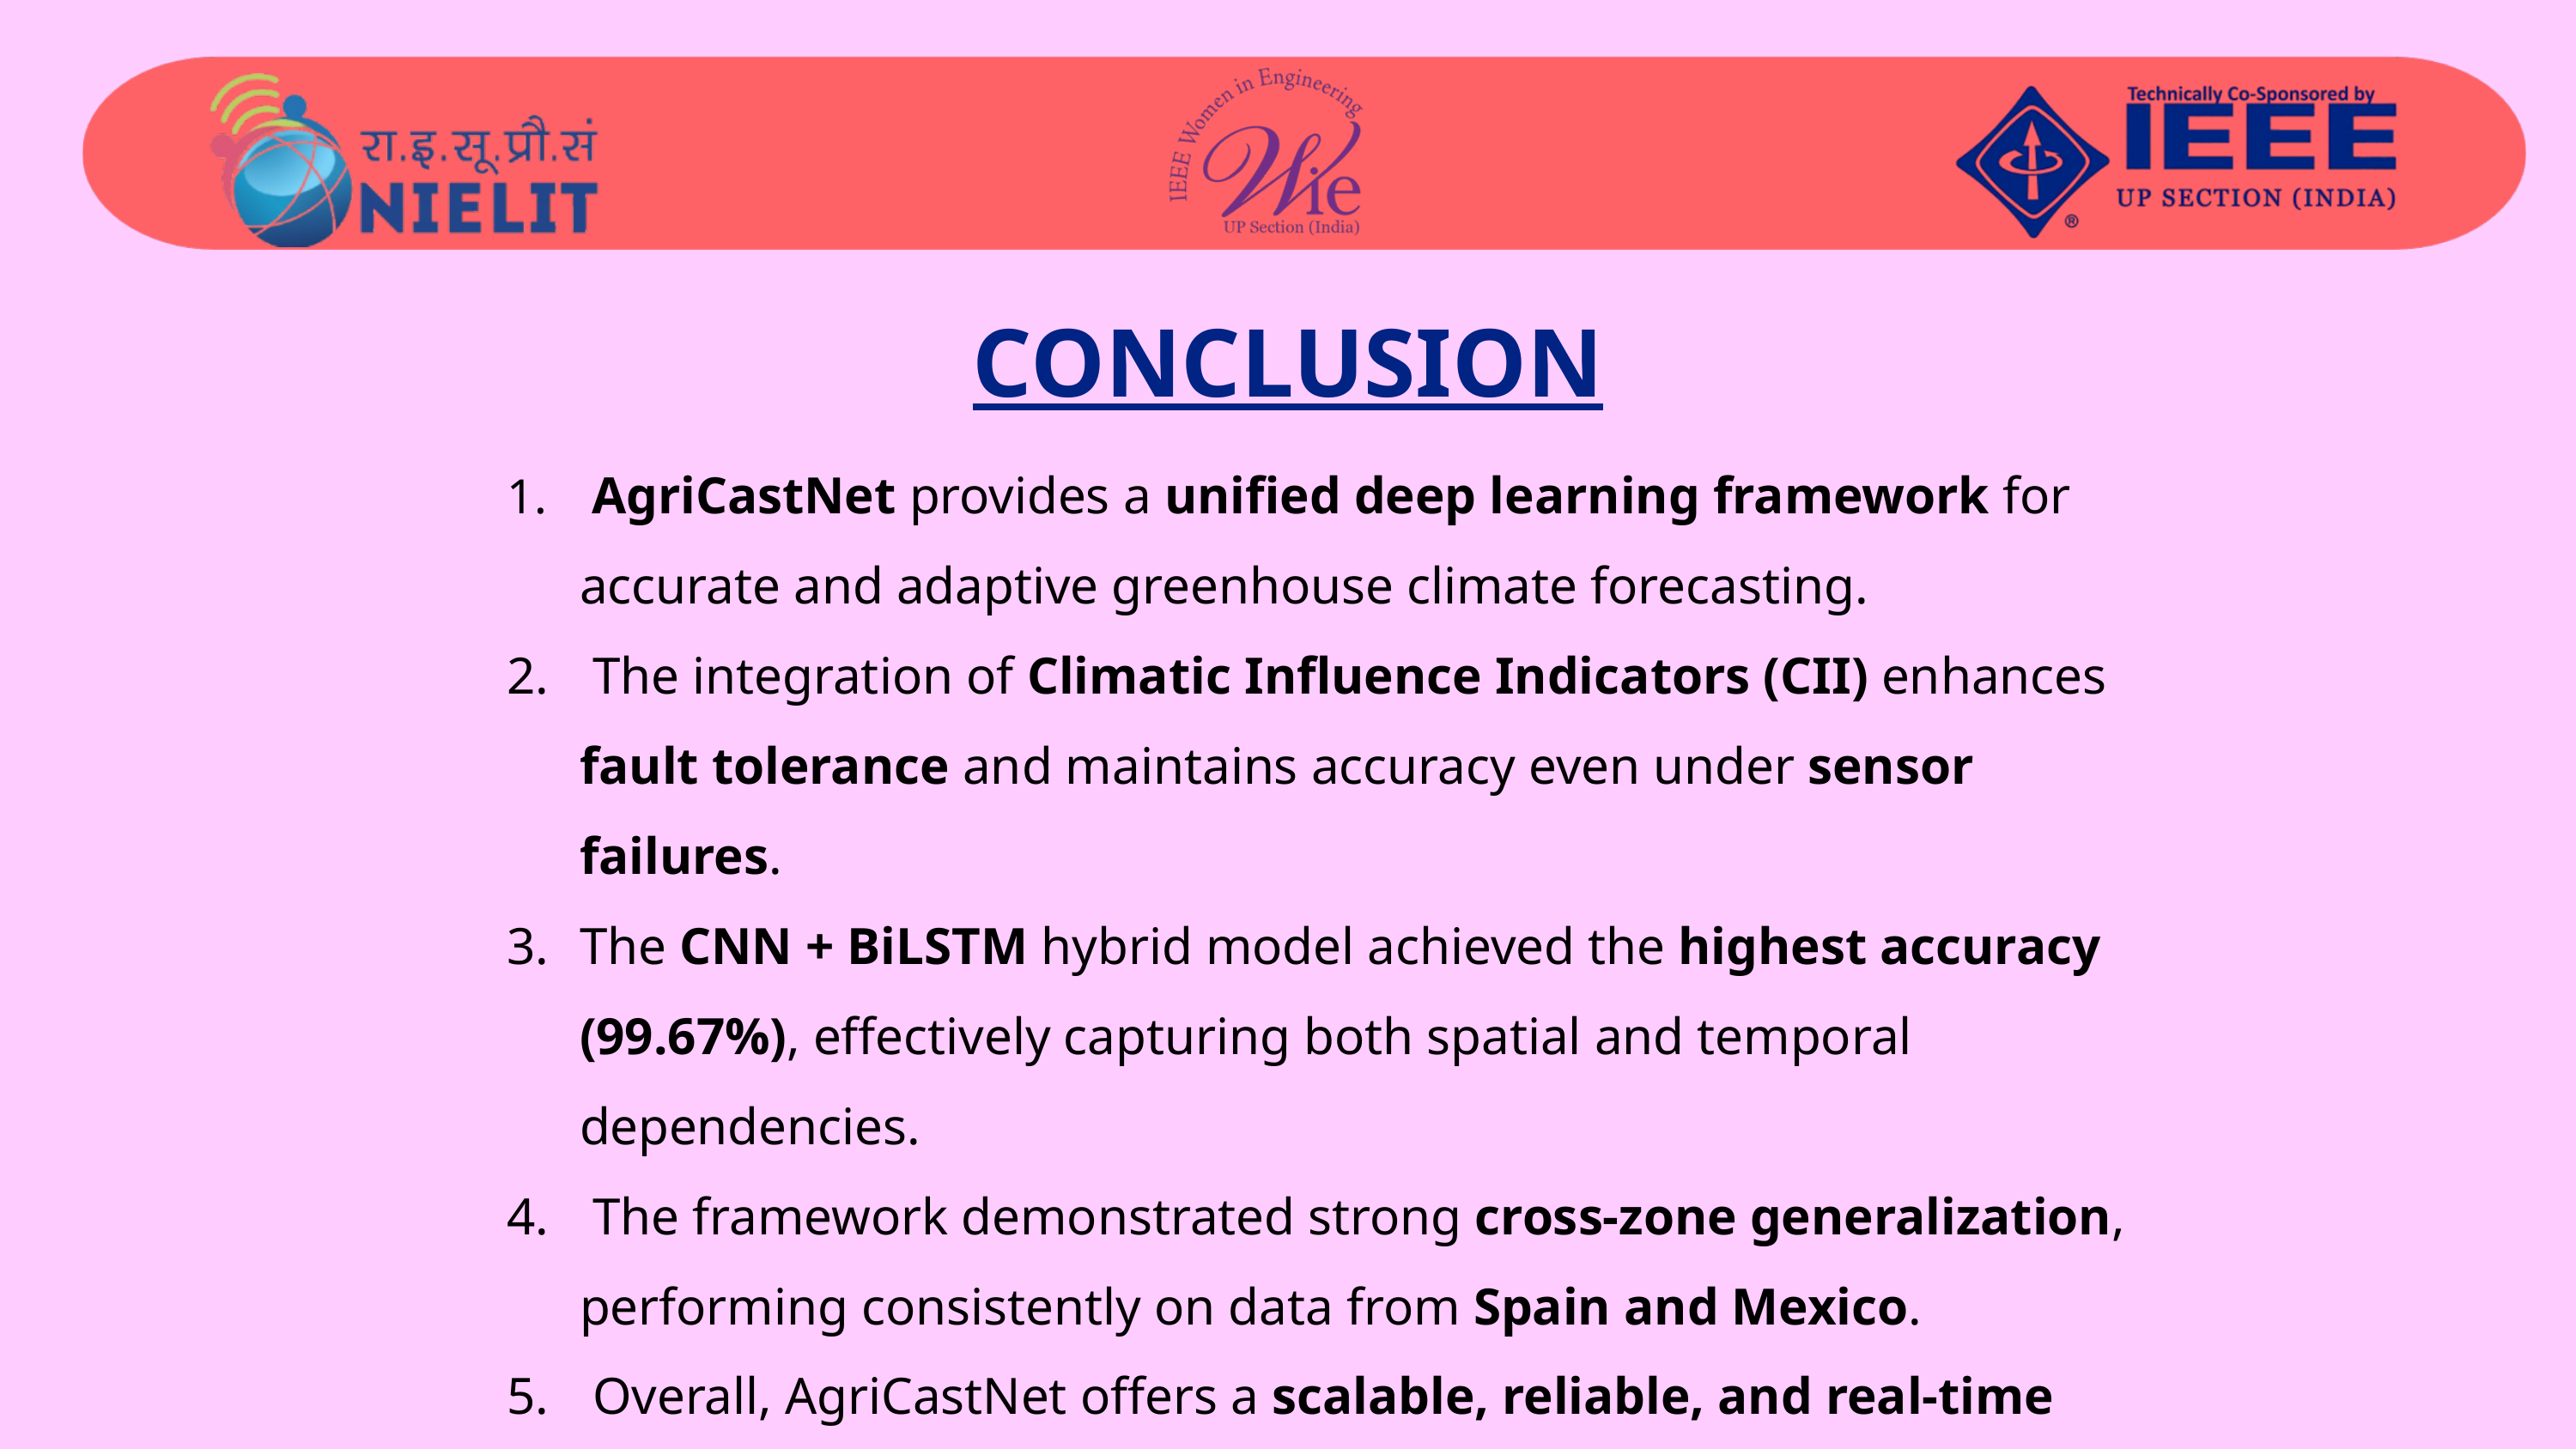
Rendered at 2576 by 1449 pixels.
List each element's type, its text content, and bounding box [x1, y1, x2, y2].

text_box [82, 21, 2526, 250]
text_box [1156, 67, 1377, 239]
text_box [1952, 83, 2399, 239]
text_box AgriCastNet provides a unified deep learning framework for accurate and adaptive greenhouse climate forecasting. The integration of Climatic Influence Indicators (CII) enhances fault tolerance and maintains accuracy even under sensor failures. The CNN + BiLSTM hybrid model achieved the highest accuracy (99.67%), effectively capturing both spatial and temporal dependencies. The framework demonstrated strong cross-zone generalization, performing consistently on data from Spain and Mexico. Overall, AgriCastNet offers a scalable, reliable, and real-time solution for smart greenhouse management and sustainable agriculture. [507, 433, 2125, 1449]
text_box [104, 59, 677, 247]
text_box CONCLUSION [952, 283, 1624, 415]
